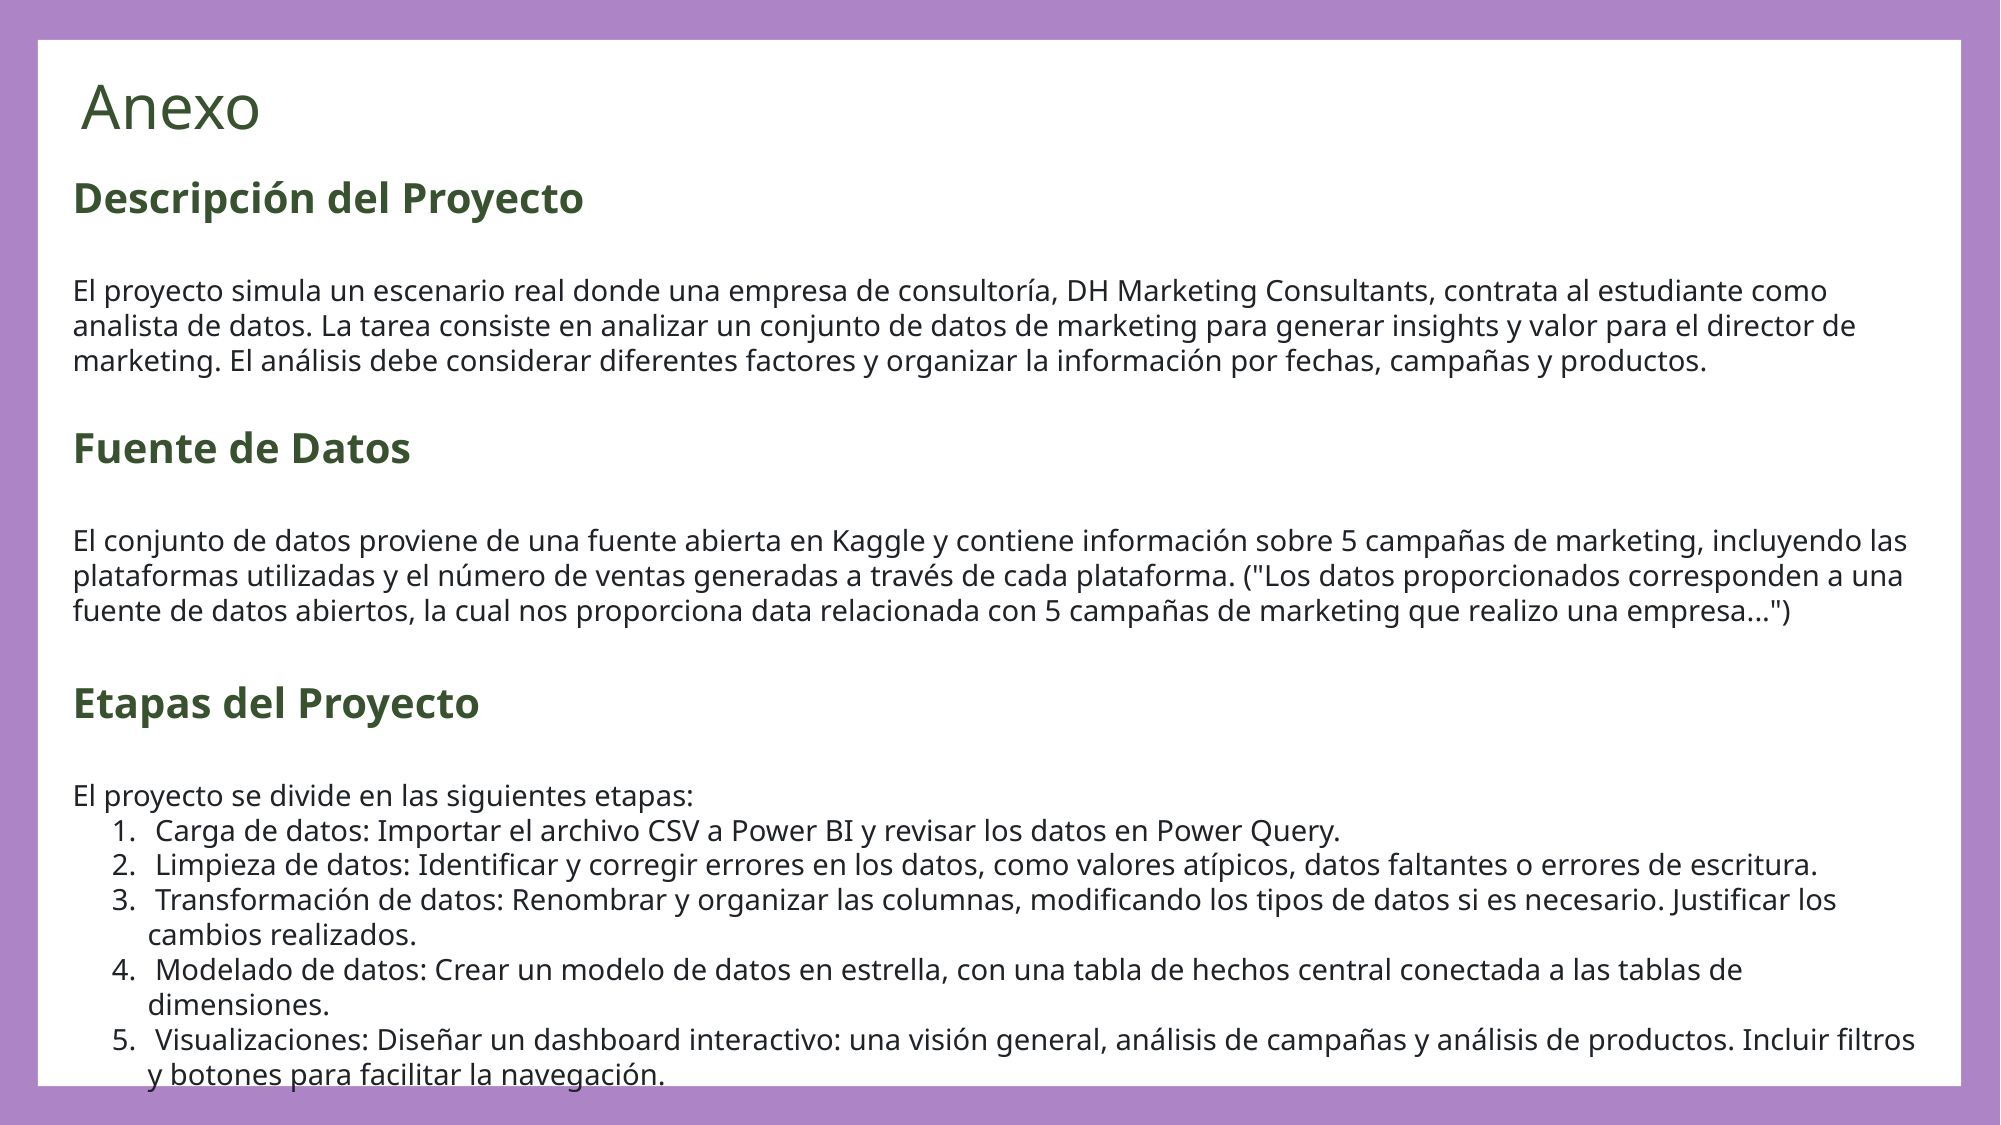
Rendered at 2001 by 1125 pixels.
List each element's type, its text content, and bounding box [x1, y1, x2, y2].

text_box Anexo [81, 65, 328, 149]
text_box Descripción del Proyecto El proyecto simula un escenario real donde una empresa de consultoría, DH Marketing Consultants, contrata al estudiante como analista de datos. La tarea consiste en analizar un conjunto de datos de marketing para generar insights y valor para el director de marketing. El análisis debe considerar diferentes factores y organizar la información por fechas, campañas y productos. Fuente de Datos El conjunto de datos proviene de una fuente abierta en Kaggle y contiene información sobre 5 campañas de marketing, incluyendo las plataformas utilizadas y el número de ventas generadas a través de cada plataforma. ("Los datos proporcionados corresponden a una fuente de datos abiertos, la cual nos proporciona data relacionada con 5 campañas de marketing que realizo una empresa...") Etapas del Proyecto El proyecto se divide en las siguientes etapas: Carga de datos: Importar el archivo CSV a Power BI y revisar los datos en Power Query. Limpieza de datos: Identificar y corregir errores en los datos, como valores atípicos, datos faltantes o errores de escritura. Transformación de datos: Renombrar y organizar las columnas, modificando los tipos de datos si es necesario. Justificar los cambios realizados. Modelado de datos: Crear un modelo de datos en estrella, con una tabla de hechos central conectada a las tablas de dimensiones. Visualizaciones: Diseñar un dashboard interactivo: una visión general, análisis de campañas y análisis de productos. Incluir filtros y botones para facilitar la navegación. [57, 164, 1933, 1125]
